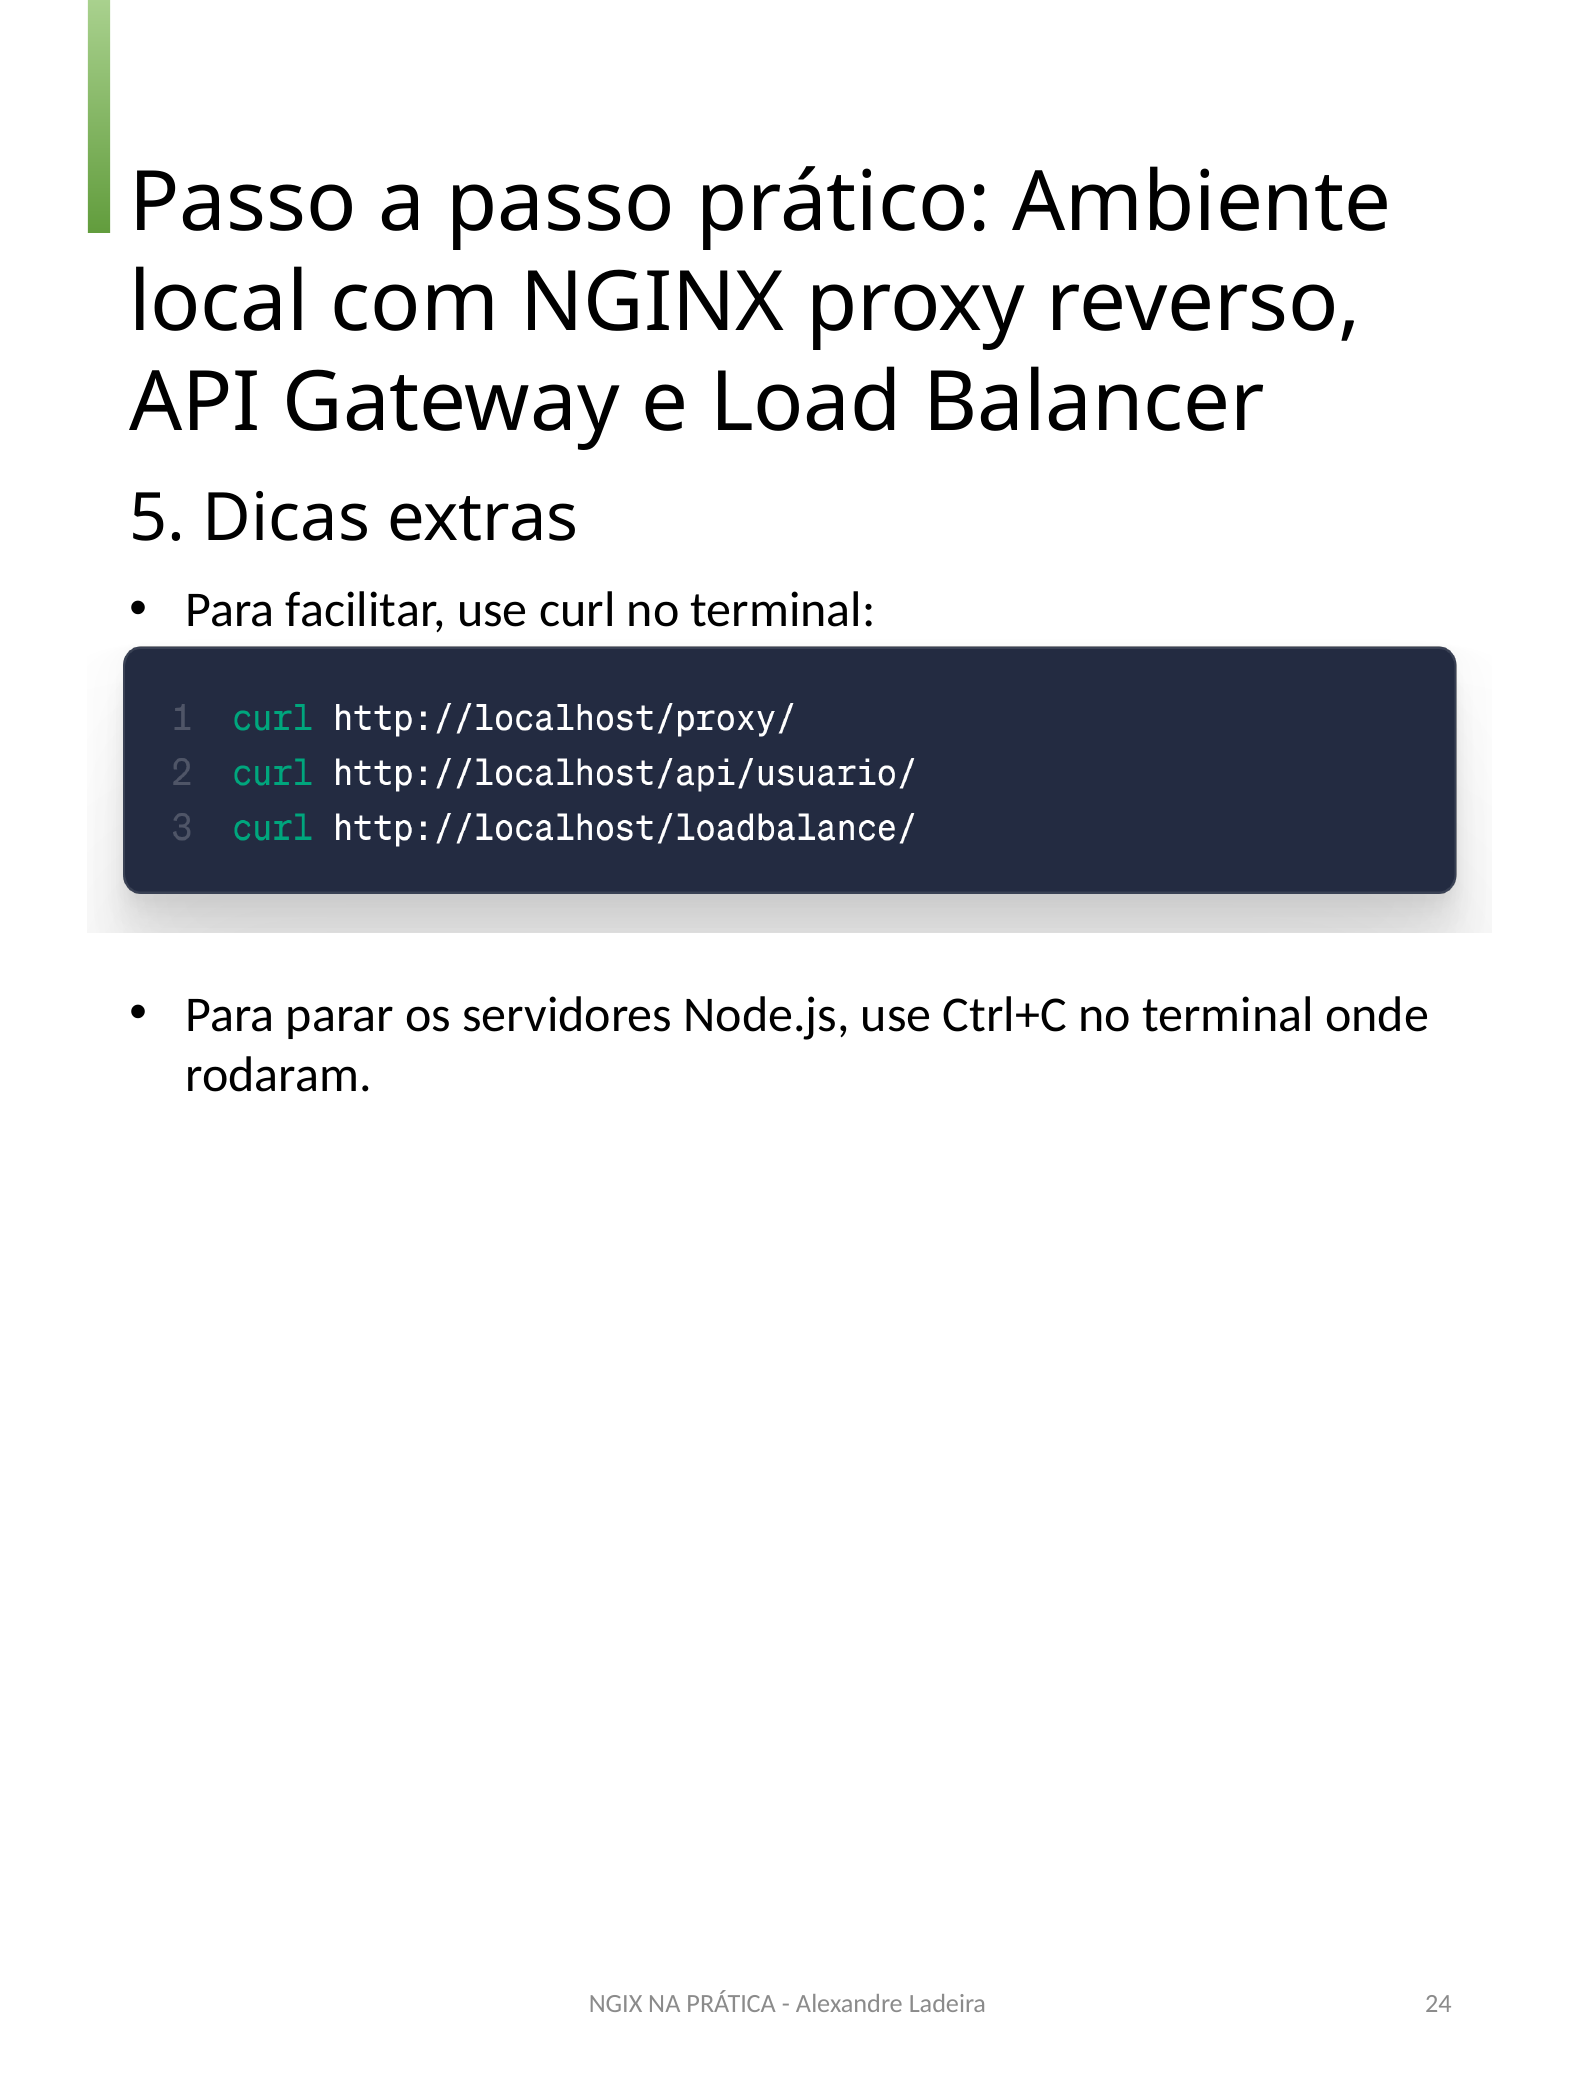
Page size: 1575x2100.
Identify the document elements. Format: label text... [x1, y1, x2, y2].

text_box [87, 0, 111, 233]
text_box Passo a passo prático: Ambiente local com NGINX proxy reverso, API Gateway e Load Balancer [114, 140, 1492, 455]
picture [87, 607, 1492, 934]
text_box Para parar os servidores Node.js, use Ctrl+C no terminal onde rodaram. [114, 974, 1492, 1109]
text_box 5. Dicas extras [114, 465, 1492, 561]
slide_number 24 [1112, 1946, 1467, 2059]
footer NGIX NA PRÁTICA - Alexandre Ladeira [521, 1946, 1054, 2059]
text_box Para facilitar, use curl no terminal: [114, 569, 1492, 607]
